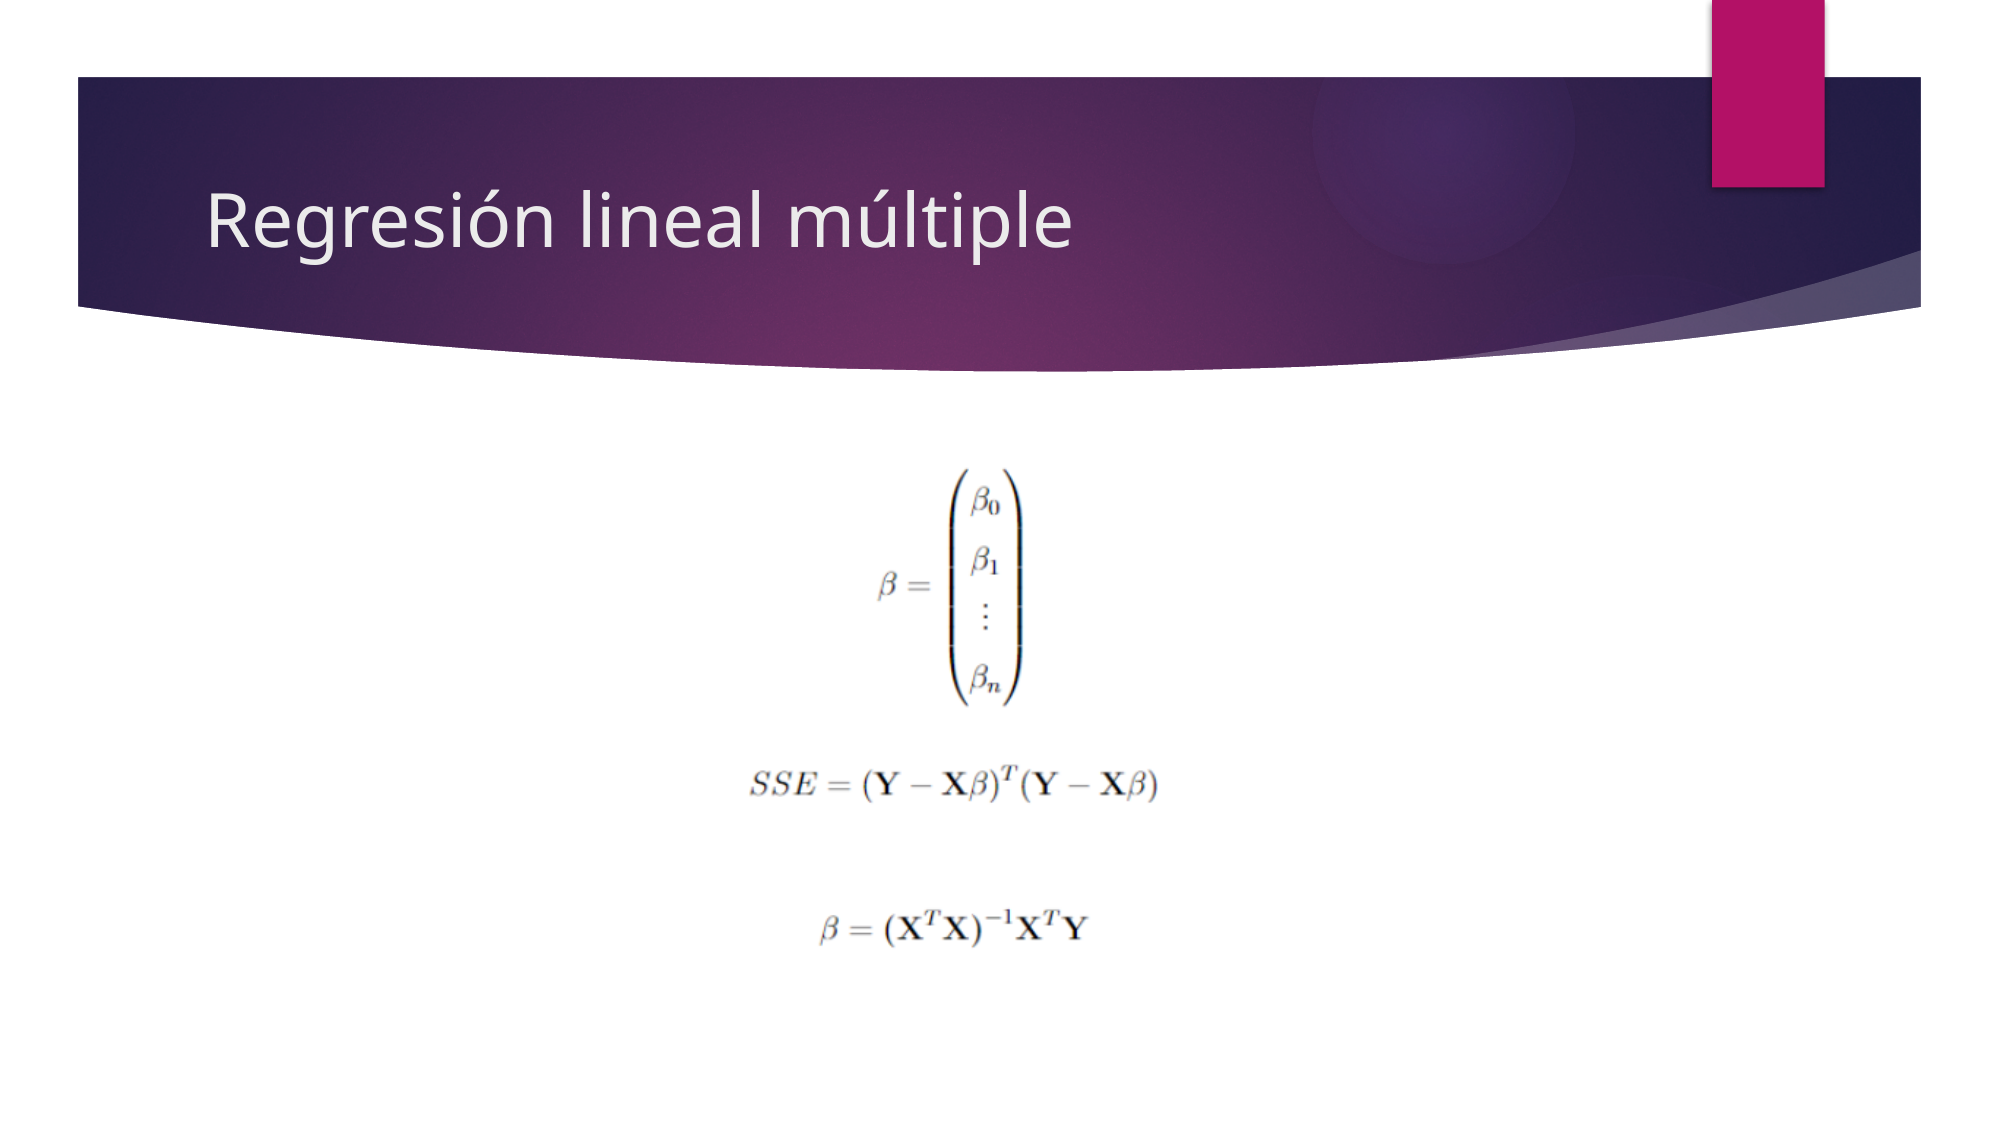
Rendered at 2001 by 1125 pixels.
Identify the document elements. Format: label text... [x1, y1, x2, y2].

title Regresión lineal múltiple [189, 159, 1627, 276]
picture [681, 430, 1201, 1009]
